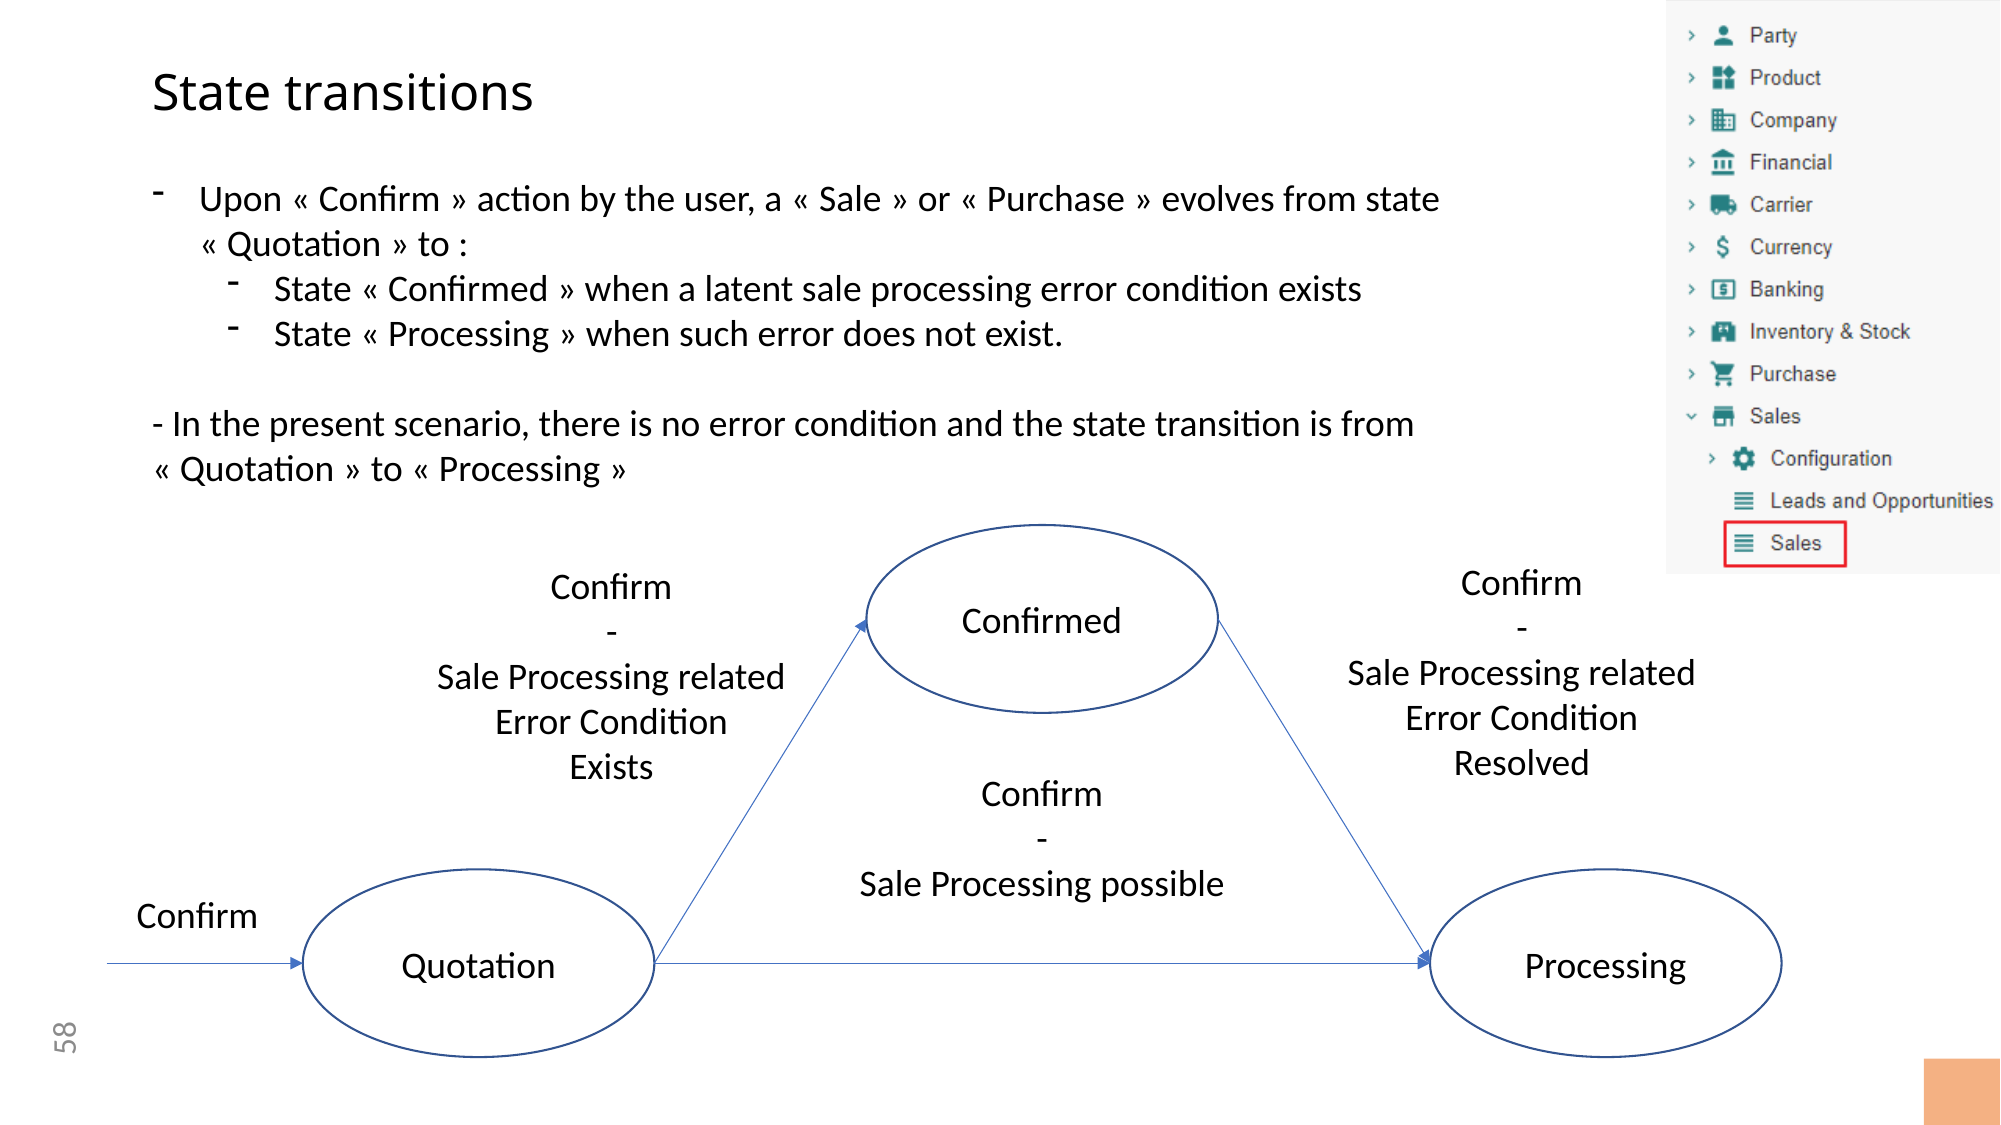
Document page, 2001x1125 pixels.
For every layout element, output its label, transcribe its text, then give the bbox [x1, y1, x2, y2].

text_box Quotation [301, 868, 656, 1059]
title State transitions [137, 59, 1666, 136]
text_box Confirm - Sale Processing related Error Condition Exists [392, 554, 832, 795]
text_box Processing [1429, 868, 1783, 1059]
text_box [1217, 618, 1431, 963]
text_box Confirm - Sale Processing possible [867, 761, 1217, 912]
slide_number 58 [32, 969, 93, 1108]
text_box Upon « Confirm » action by the user, a « Sale » or « Purchase » evolves from state « Quotation » to : State « Confirmed » when a latent sale processing error condition exists State « Processing » when such error does not exist. - In the present scenario, there is no error condition and the state transition is from « Quotation » to « Processing » [137, 166, 1497, 497]
text_box Confirm [92, 883, 303, 944]
text_box Confirmed [865, 523, 1219, 714]
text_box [654, 618, 867, 963]
text_box Confirm - Sale Processing related Error Condition Resolved [1302, 550, 1742, 791]
text_box [1923, 1058, 2000, 1125]
picture [1666, 0, 2000, 574]
